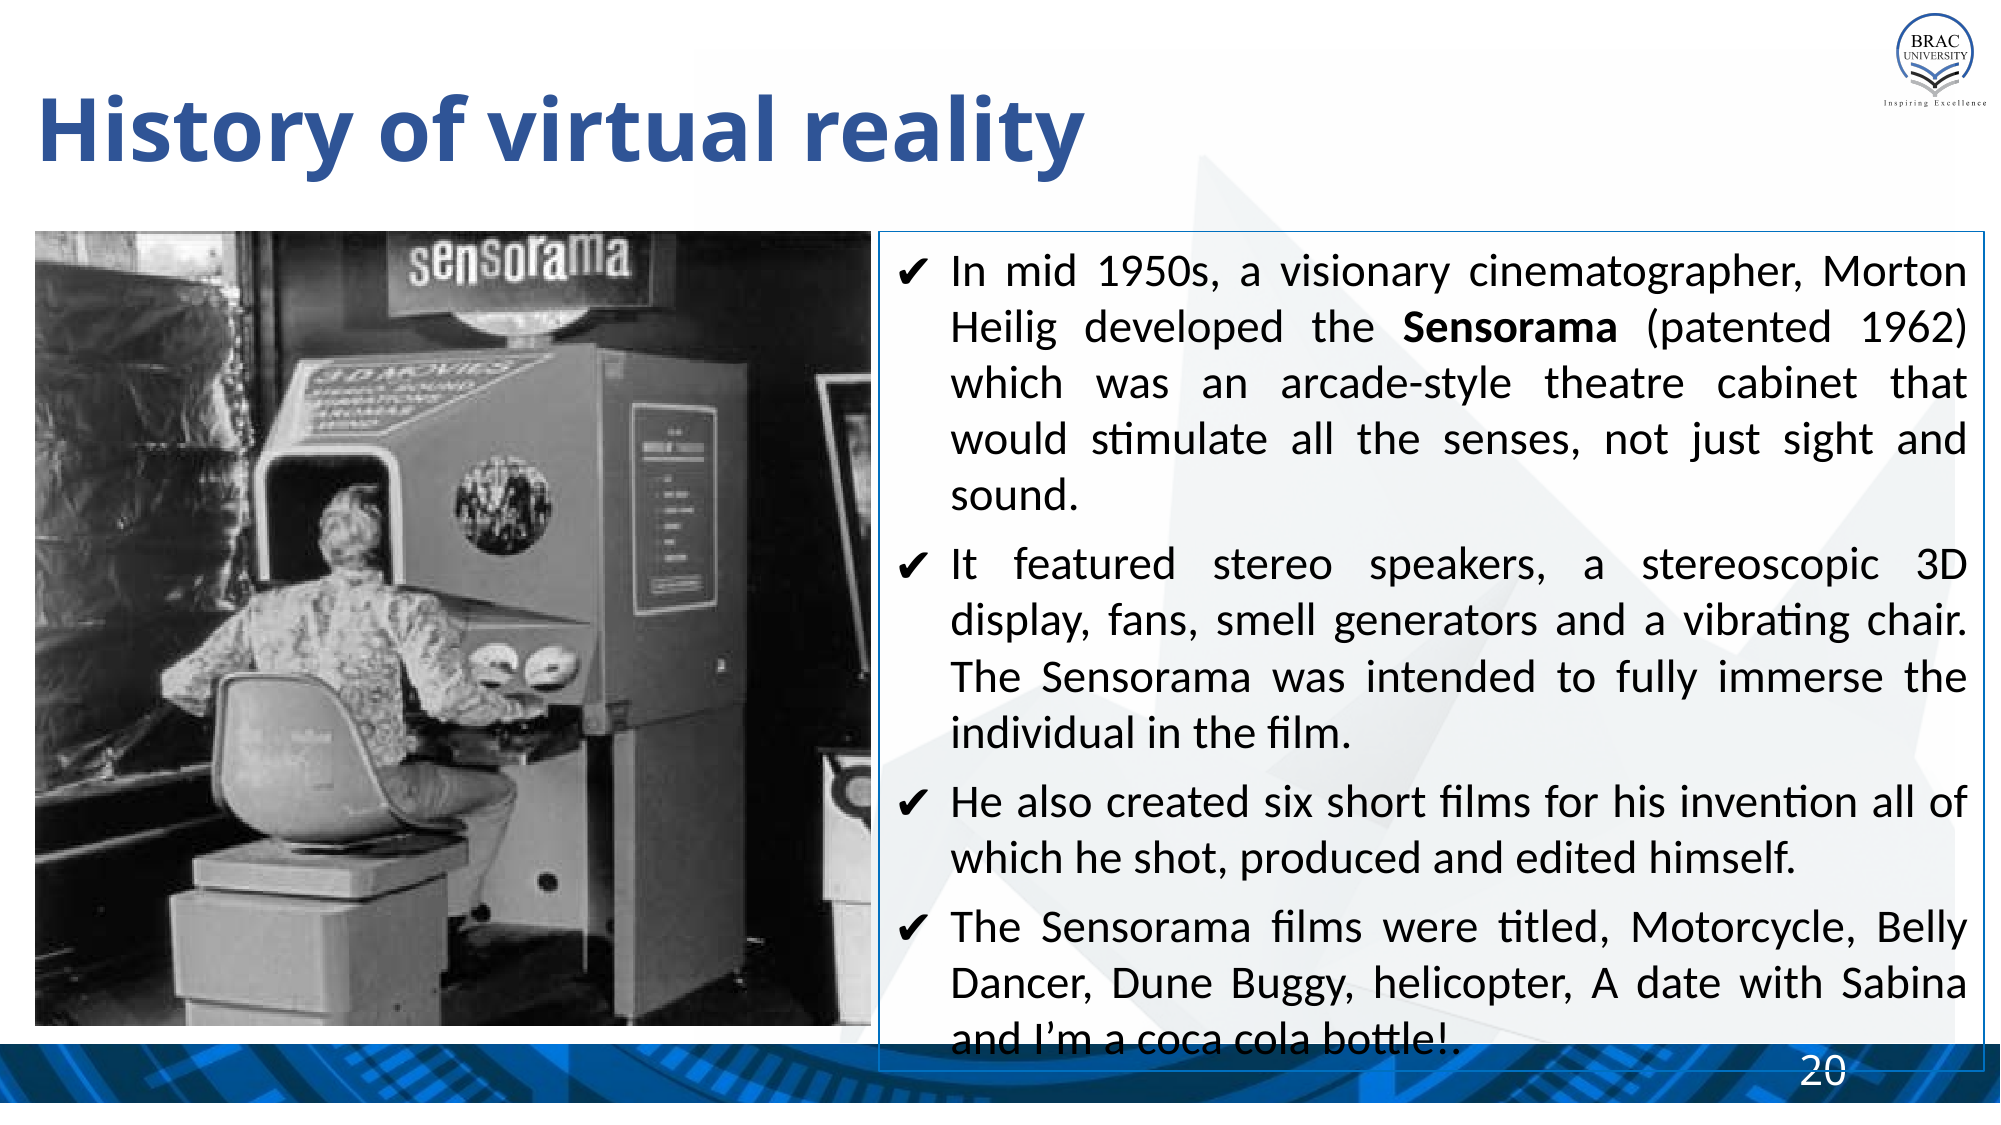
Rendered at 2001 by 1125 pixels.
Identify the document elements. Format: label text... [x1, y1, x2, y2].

title History of virtual reality [20, 0, 1845, 267]
picture [1863, 1044, 2000, 1103]
slide_number ‹#› [1412, 1072, 1863, 1103]
picture [0, 1044, 1412, 1103]
picture [34, 231, 871, 1026]
picture [1884, 13, 1986, 107]
text_box In mid 1950s, a visionary cinematographer, Morton Heilig developed the Sensorama (patented 1962) which was an arcade-style theatre cabinet that would stimulate all the senses, not just sight and sound. It featured stereo speakers, a stereoscopic 3D display, fans, smell generators and a vibrating chair. The Sensorama was intended to fully immerse the individual in the film. He also created six short films for his invention all of which he shot, produced and edited himself. The Sensorama films were titled, Motorcycle, Belly Dancer, Dune Buggy, helicopter, A date with Sabina and I’m a coca cola bottle!. [879, 231, 1985, 1072]
